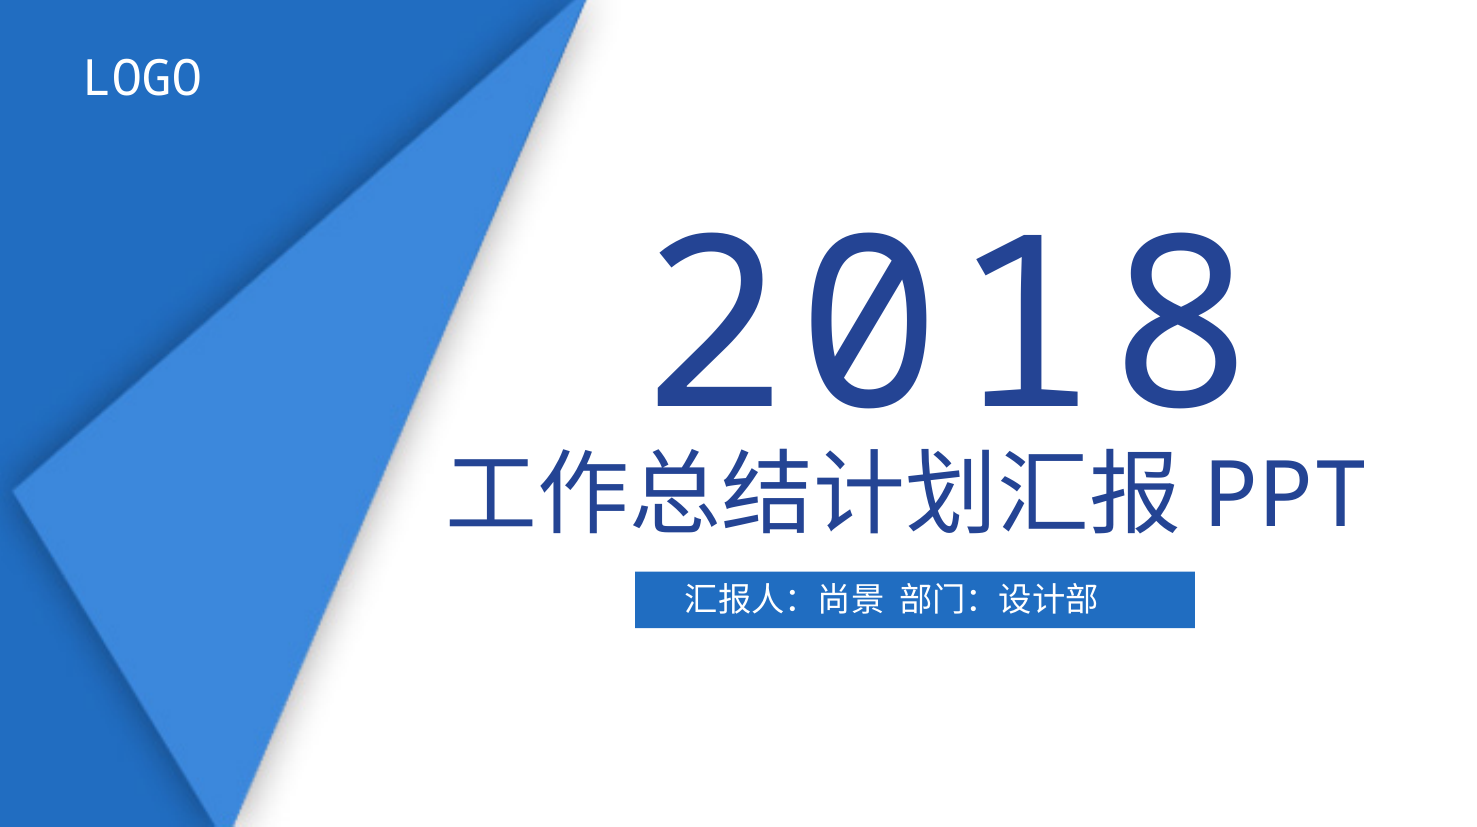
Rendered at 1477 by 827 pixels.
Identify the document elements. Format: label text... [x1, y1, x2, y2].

text_box 汇报人：尚景 部门：设计部 [670, 570, 1179, 649]
text_box 工作总结计划汇报PPT [1297, 427, 1385, 605]
text_box [634, 612, 670, 629]
text_box 2018 [627, 159, 1297, 612]
text_box 工作总结计划汇报PPT [430, 427, 627, 605]
text_box LOGO [11, 37, 217, 140]
picture [0, 0, 1477, 827]
text_box [1179, 612, 1196, 629]
